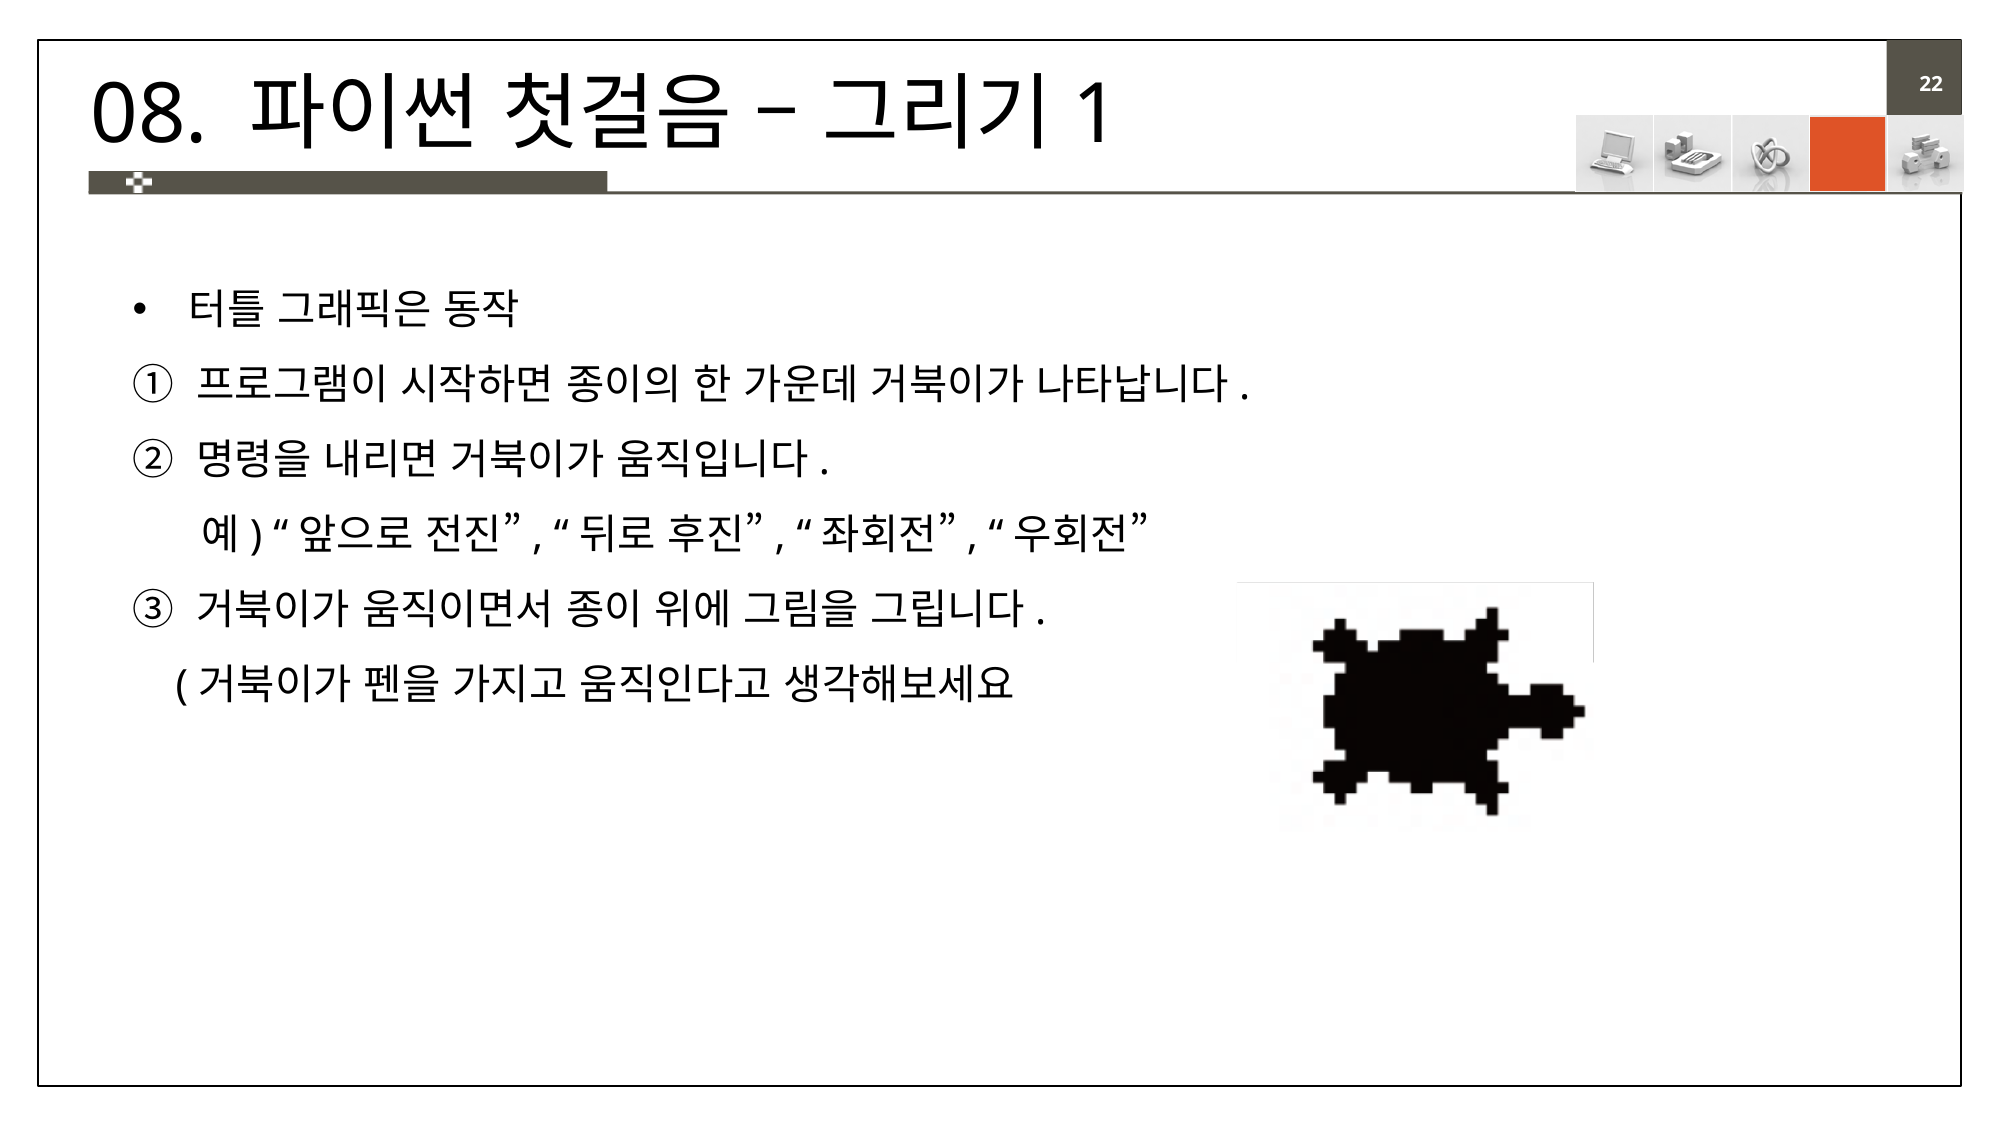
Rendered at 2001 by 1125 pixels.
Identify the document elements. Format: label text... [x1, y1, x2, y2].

title 08. 파이썬 첫걸음 – 그리기1 [76, 62, 1808, 208]
text_box 터틀 그래픽은 동작 ① 프로그램이 시작하면 종이의 한 가운데 거북이가 나타납니다. ② 명령을 내리면 거북이가 움직입니다. 예) “앞으로 전진”, “뒤로 후진”, “좌회전”, “우회전” ③ 거북이가 움직이면서 종이 위에 그림을 그립니다. (거북이가 펜을 가지고 움직인다고 생각해보세요 [117, 250, 1898, 716]
picture [1172, 553, 1783, 861]
picture [1808, 114, 1964, 192]
